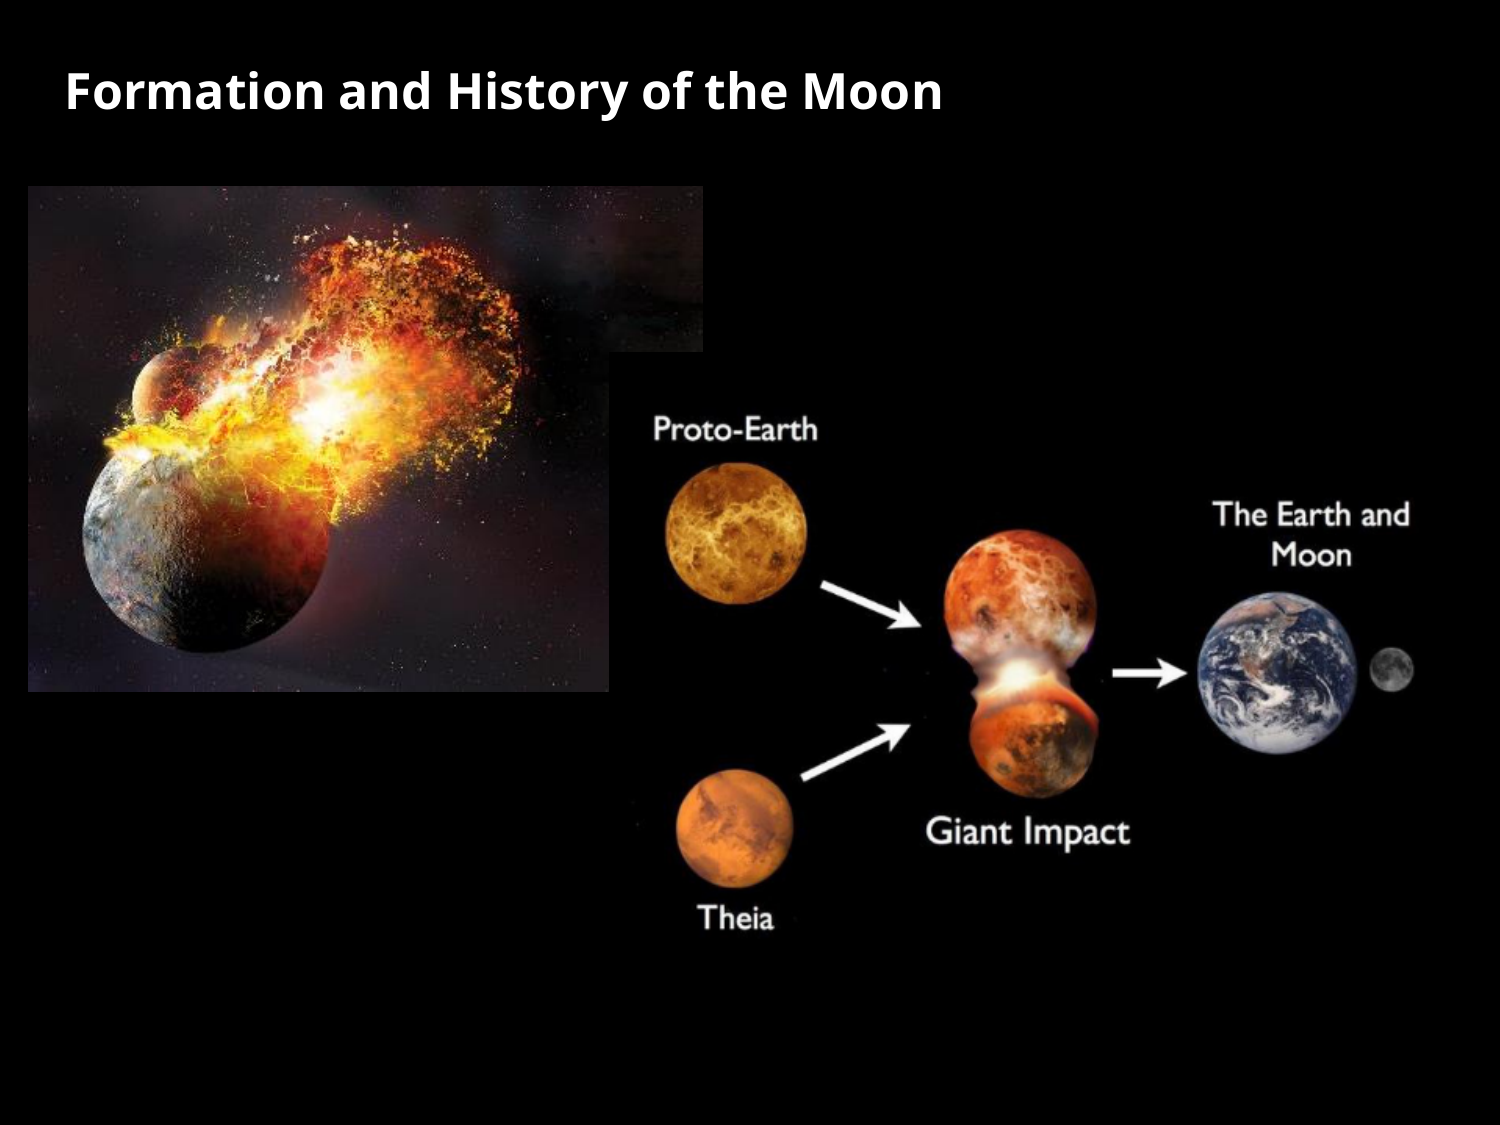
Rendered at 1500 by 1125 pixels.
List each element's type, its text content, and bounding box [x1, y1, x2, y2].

picture [28, 185, 1448, 982]
text_box Formation and History of the Moon [50, 52, 1425, 127]
